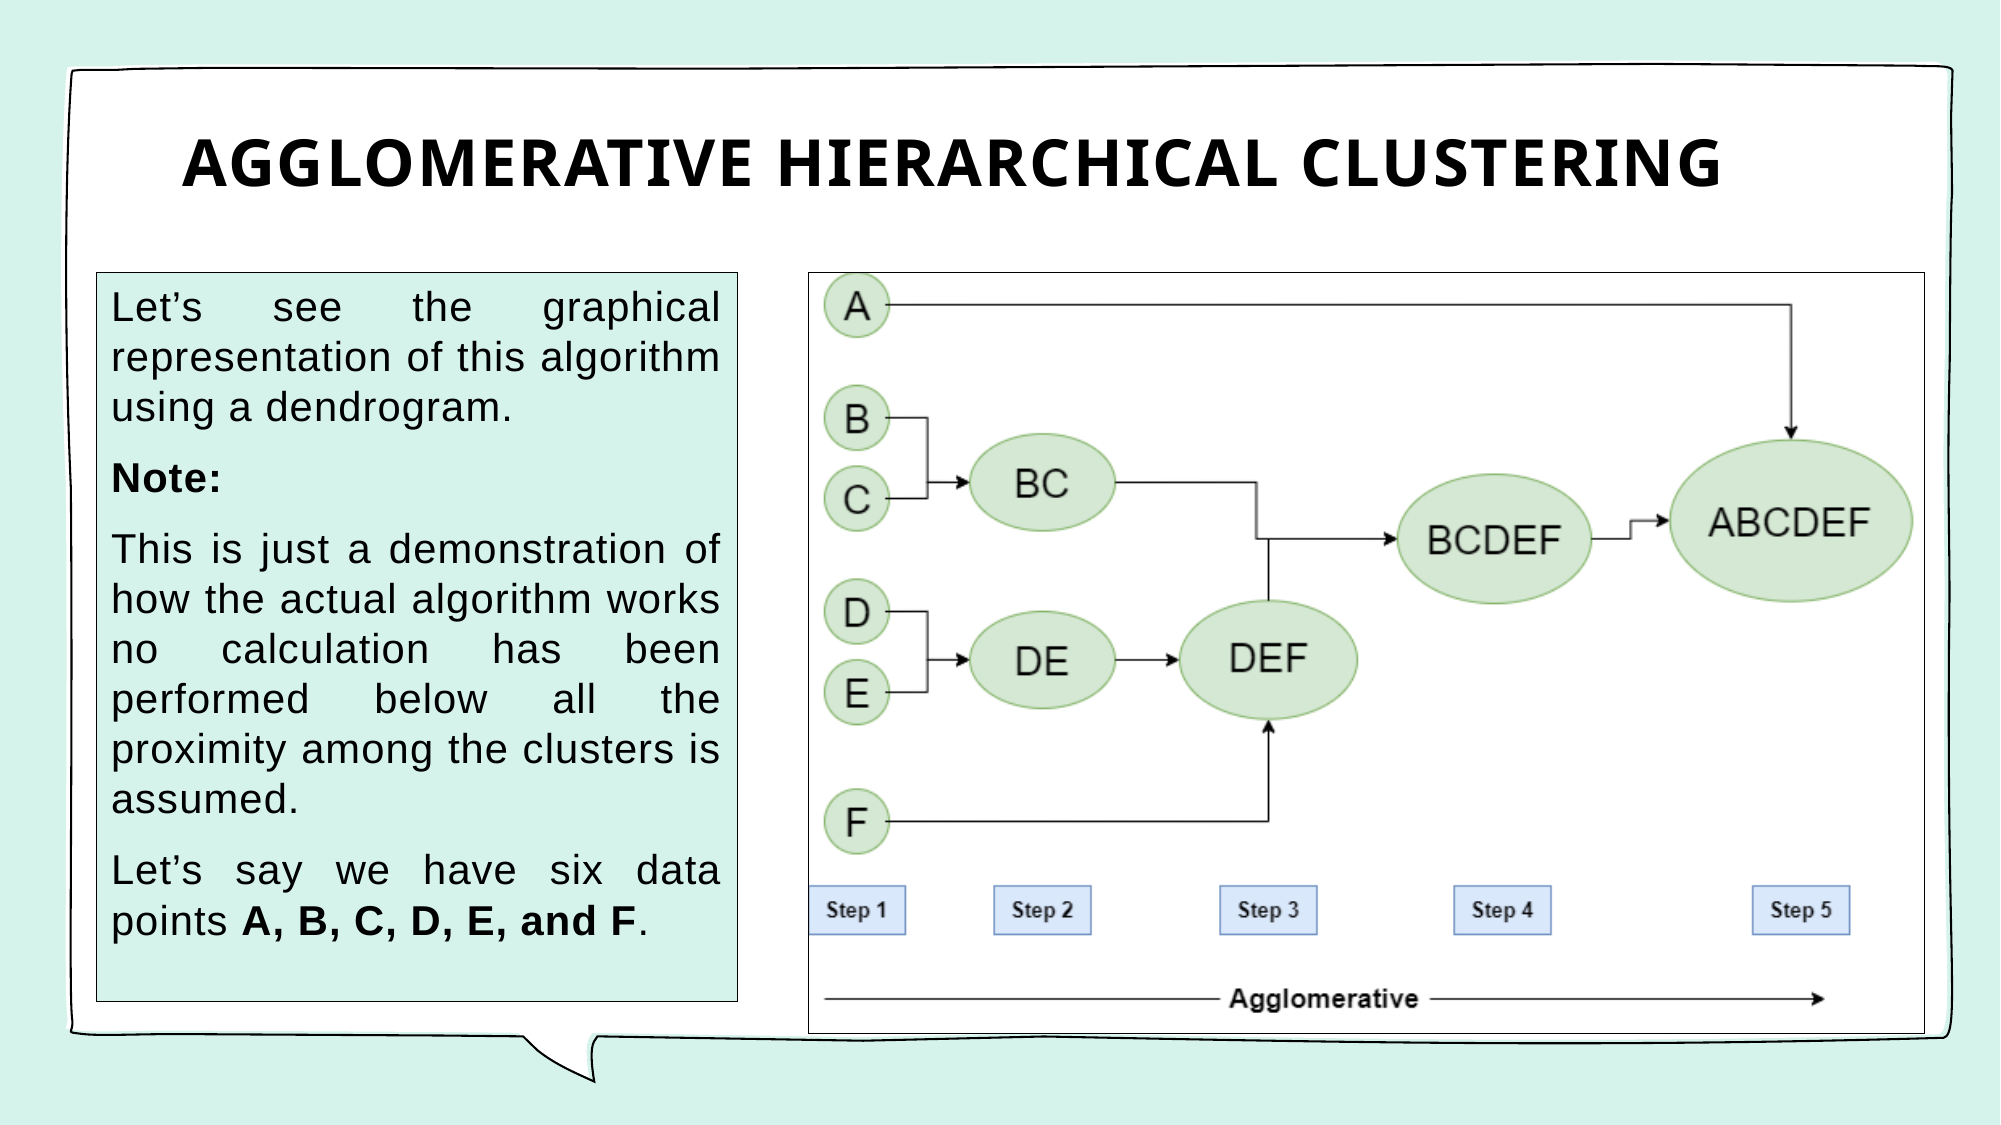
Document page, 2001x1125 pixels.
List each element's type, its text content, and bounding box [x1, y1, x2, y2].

picture [808, 272, 1925, 1034]
title AGGLOMERATIVE HIERARCHICAL CLUSTERING [167, 91, 1863, 229]
list Let’s see the graphical representation of this algorithm using a dendrogram. Note: This is just a demonstration of how the actual algorithm works no calculation has been performed below all the proximity among the clusters is assumed. Let’s say we have six data points A, B, C, D, E, and F. [96, 272, 738, 1002]
